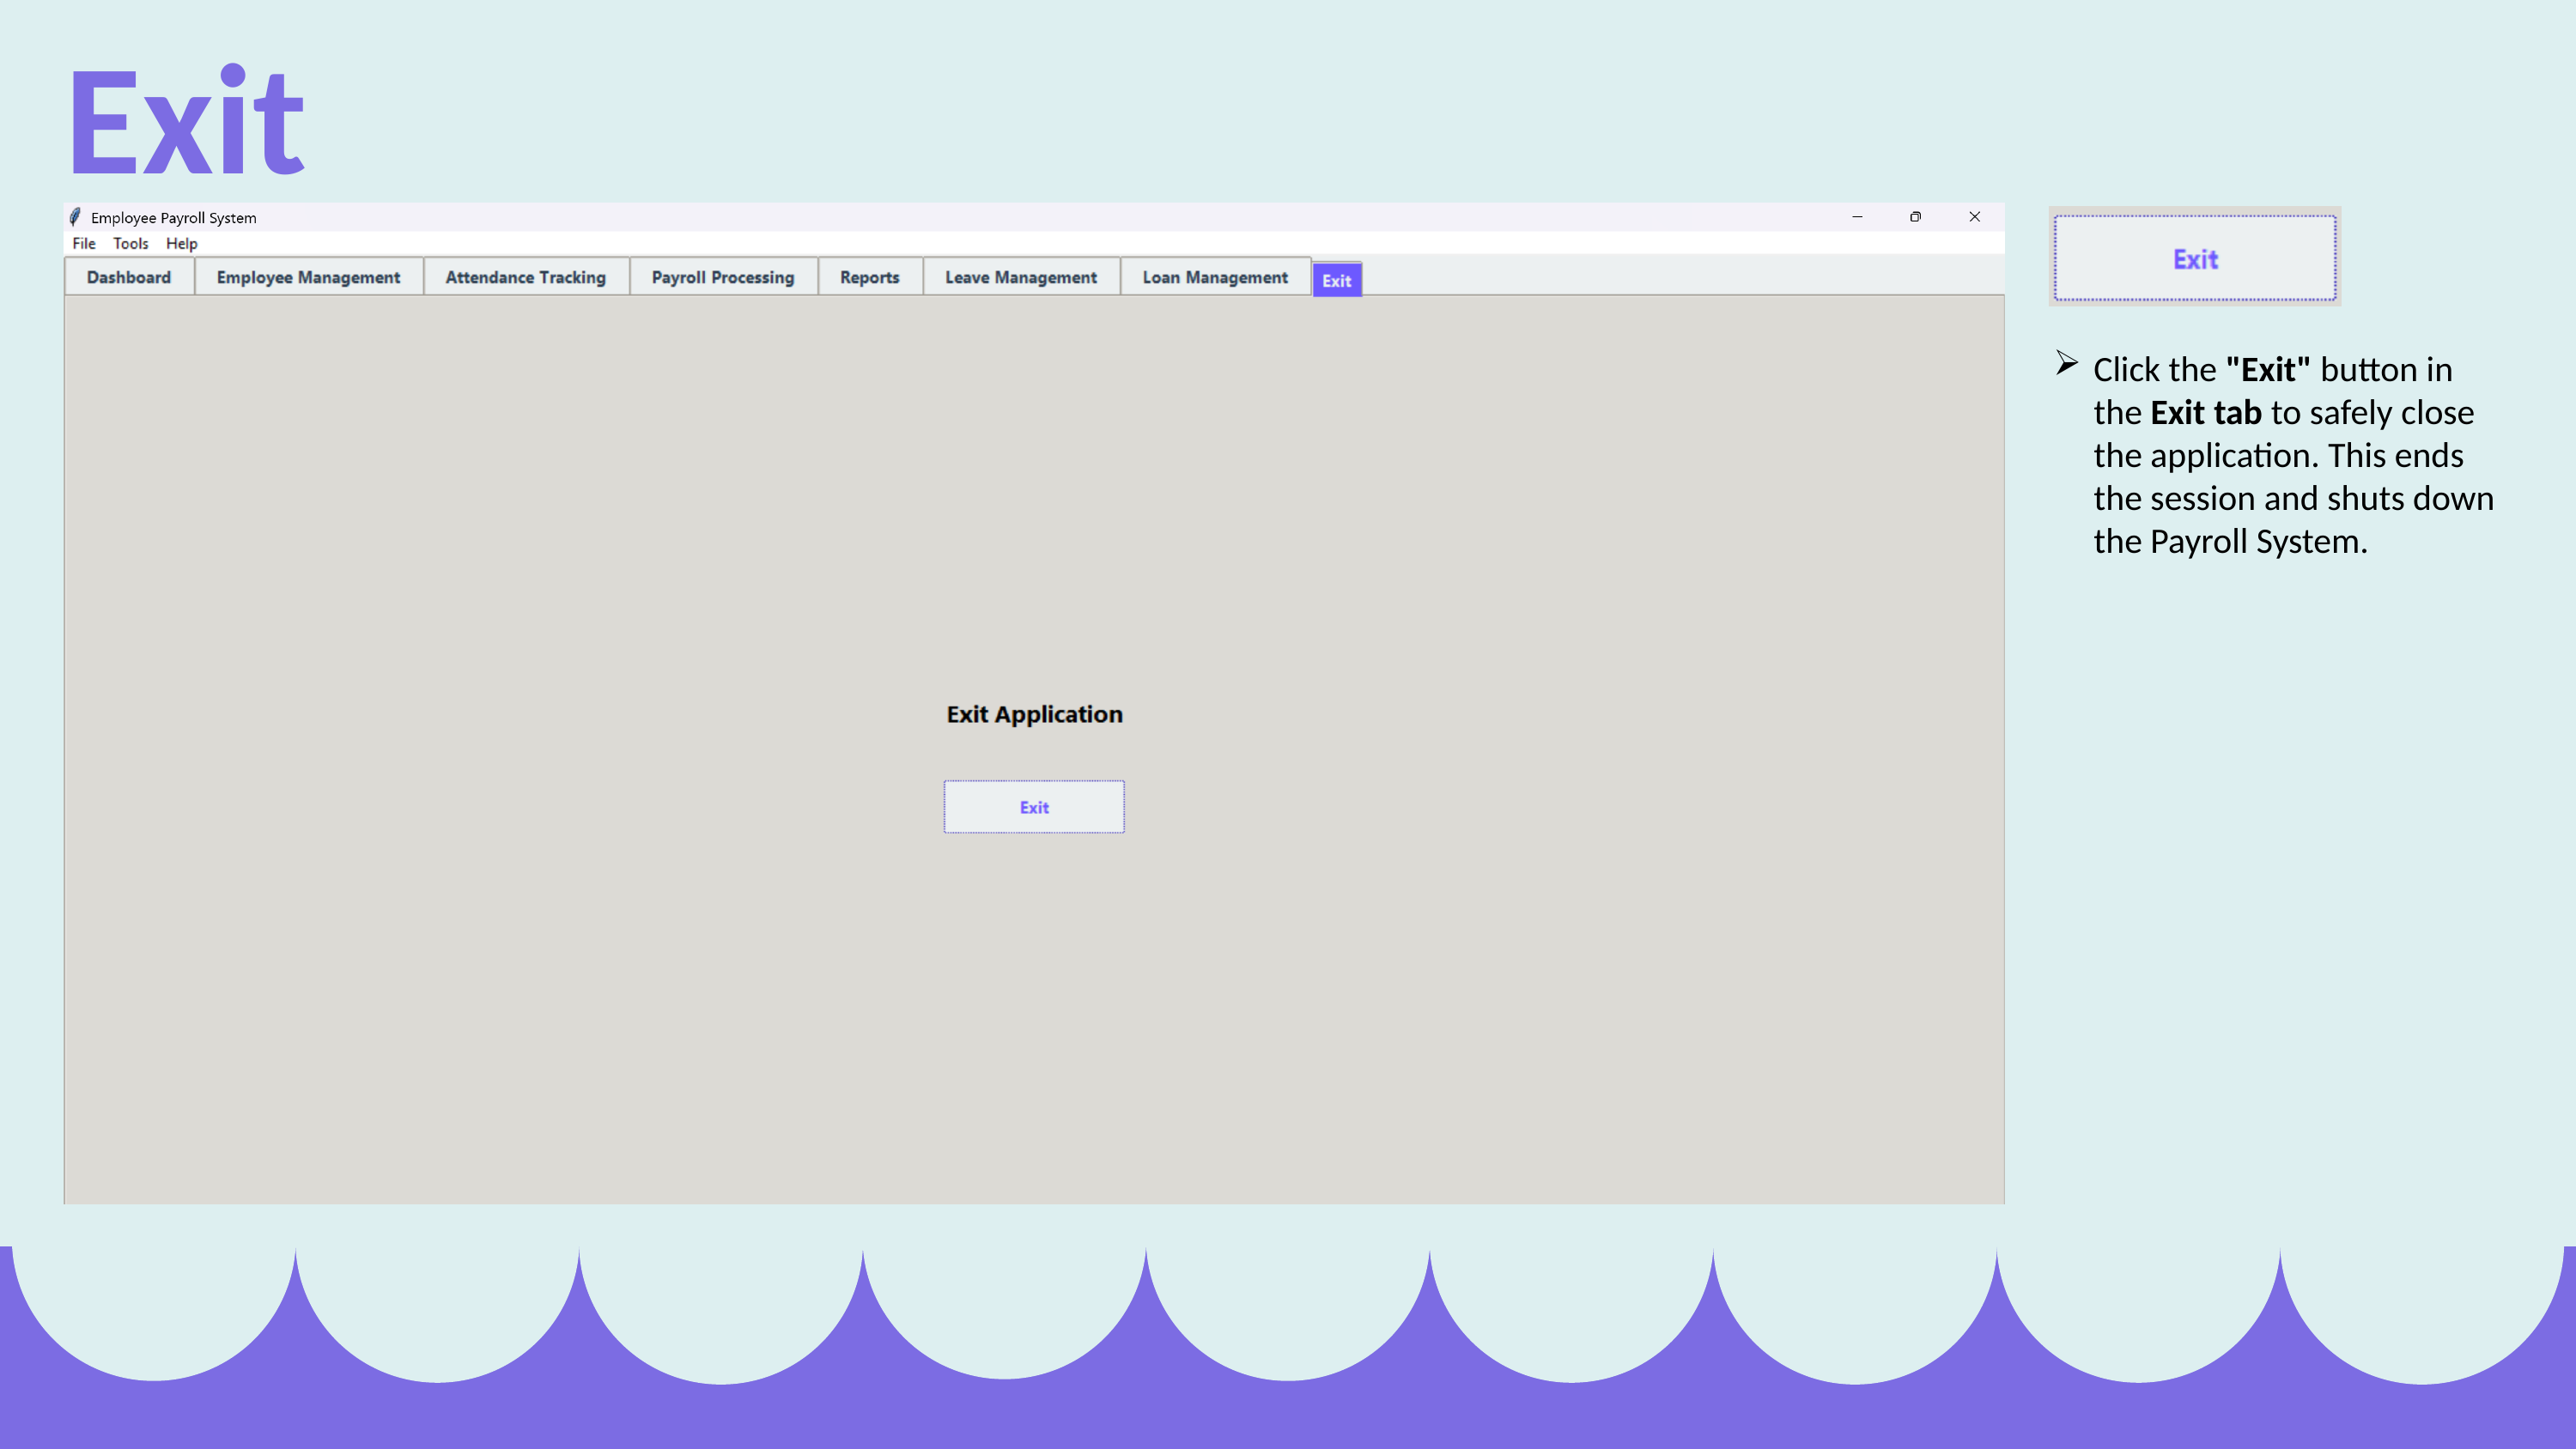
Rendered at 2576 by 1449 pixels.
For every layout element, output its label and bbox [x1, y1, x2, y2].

picture [2049, 206, 2342, 306]
text_box [0, 0, 2576, 1385]
picture [64, 203, 2005, 1204]
